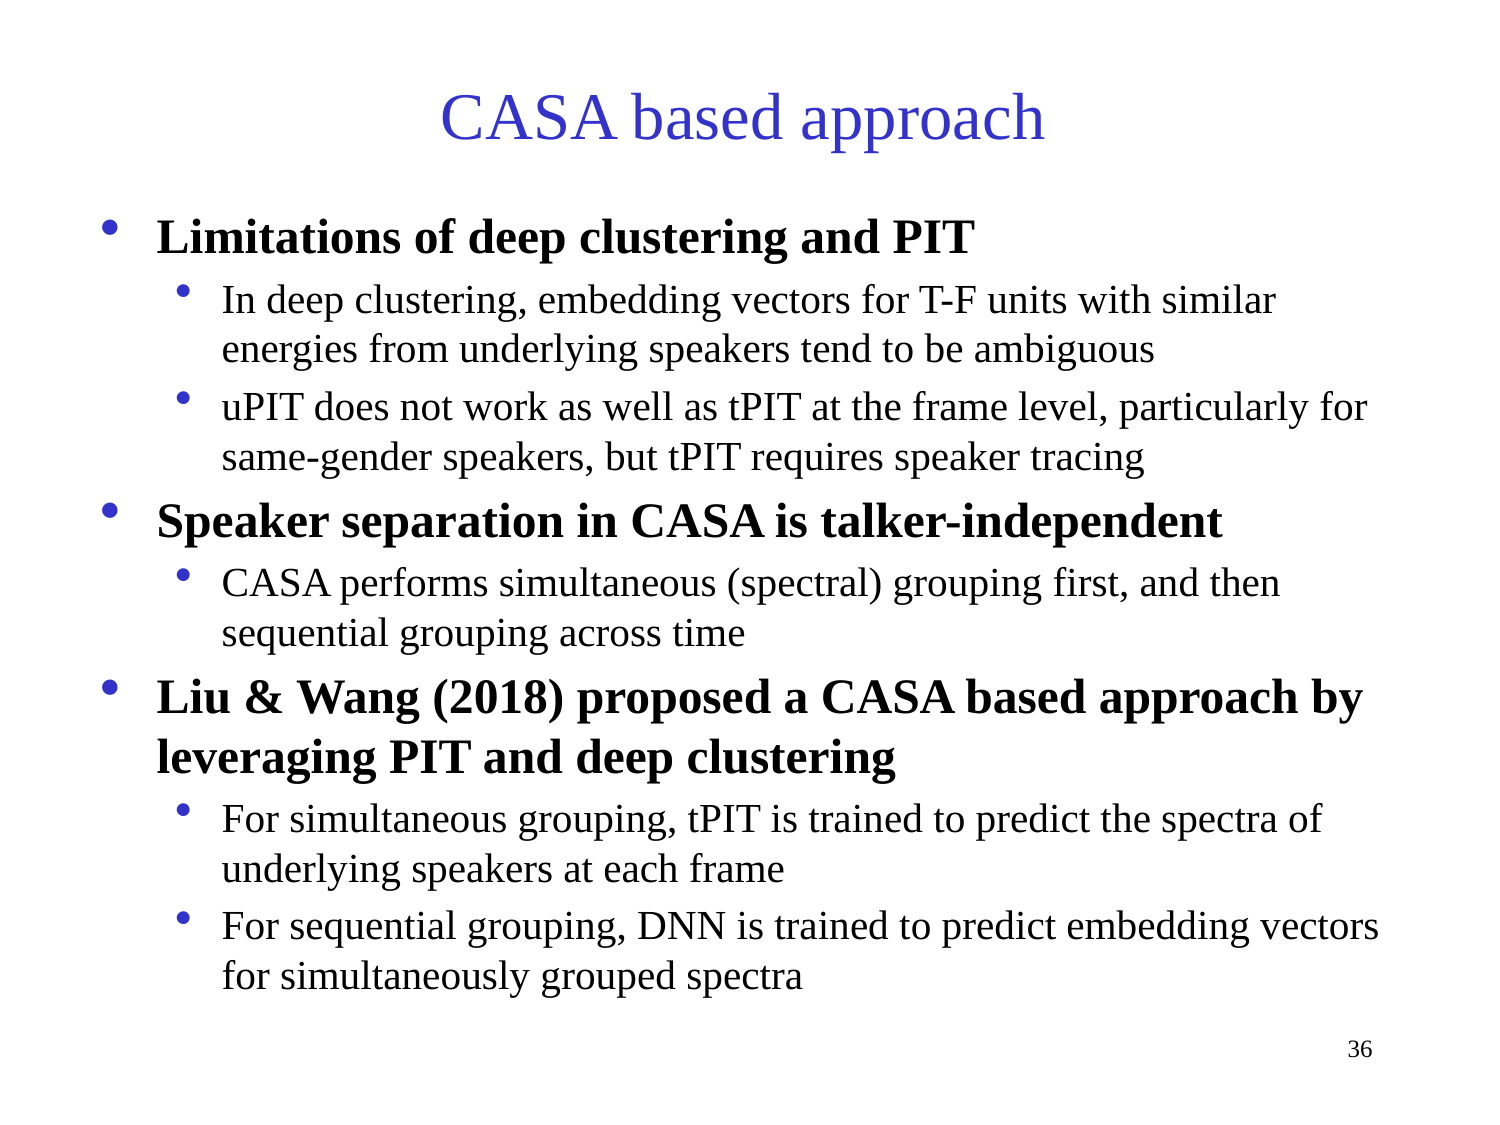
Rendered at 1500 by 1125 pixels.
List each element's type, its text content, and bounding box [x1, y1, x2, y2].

title CASA based approach [87, 62, 1400, 163]
list Limitations of deep clustering and PIT In deep clustering, embedding vectors for T-F units with similar energies from underlying speakers tend to be ambiguous uPIT does not work as well as tPIT at the frame level, particularly for same-gender speakers, but tPIT requires speaker tracing Speaker separation in CASA is talker-independent CASA performs simultaneous (spectral) grouping first, and then sequential grouping across time Liu & Wang (2018) proposed a CASA based approach by leveraging PIT and deep clustering For simultaneous grouping, tPIT is trained to predict the spectra of underlying speakers at each frame For sequential grouping, DNN is trained to predict embedding vectors for simultaneously grouped spectra [85, 196, 1414, 1007]
slide_number 36 [1074, 1024, 1388, 1101]
